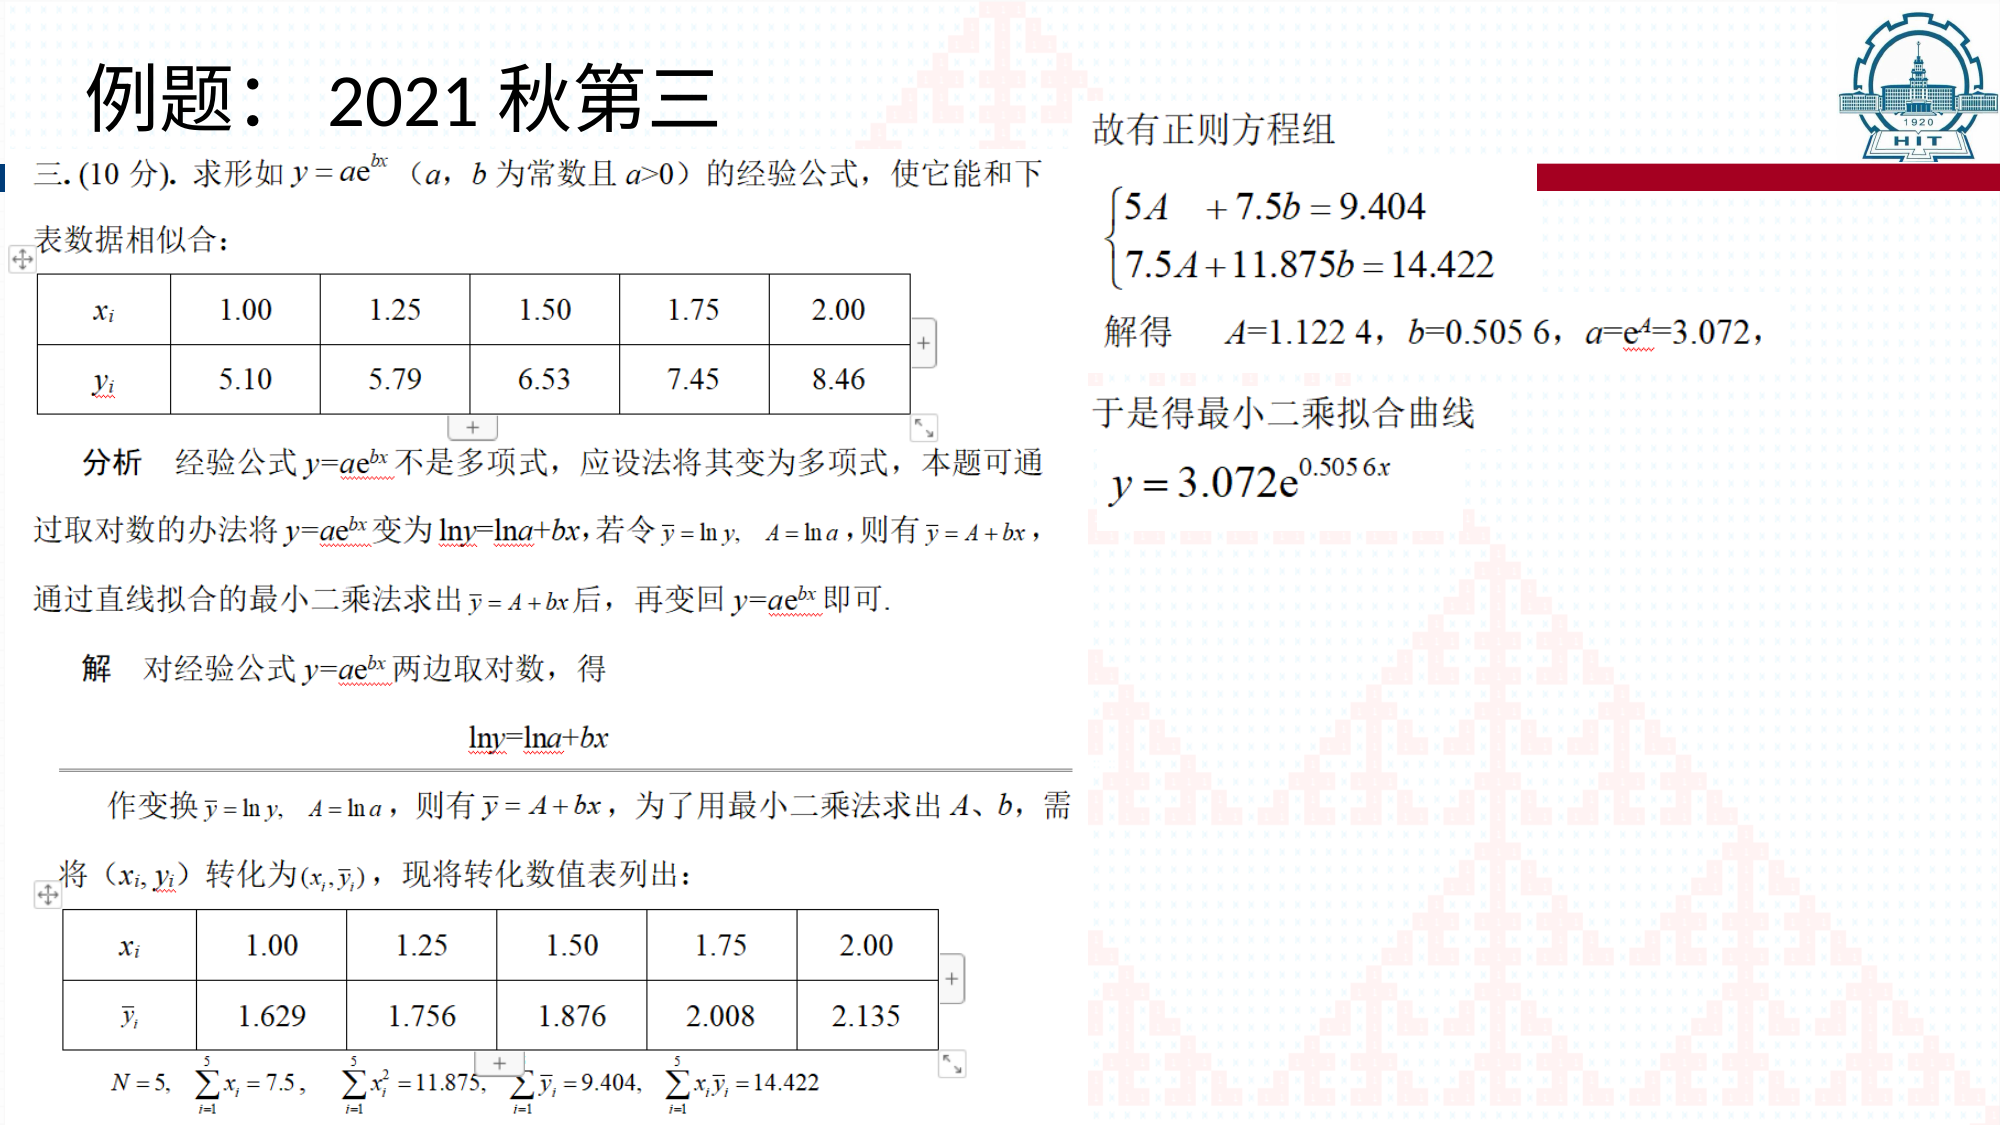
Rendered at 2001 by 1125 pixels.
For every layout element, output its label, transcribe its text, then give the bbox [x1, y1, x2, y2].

picture [5, 101, 1786, 1125]
text_box 例题：2021秋第三题 [70, 44, 781, 149]
picture [1837, 0, 1999, 162]
